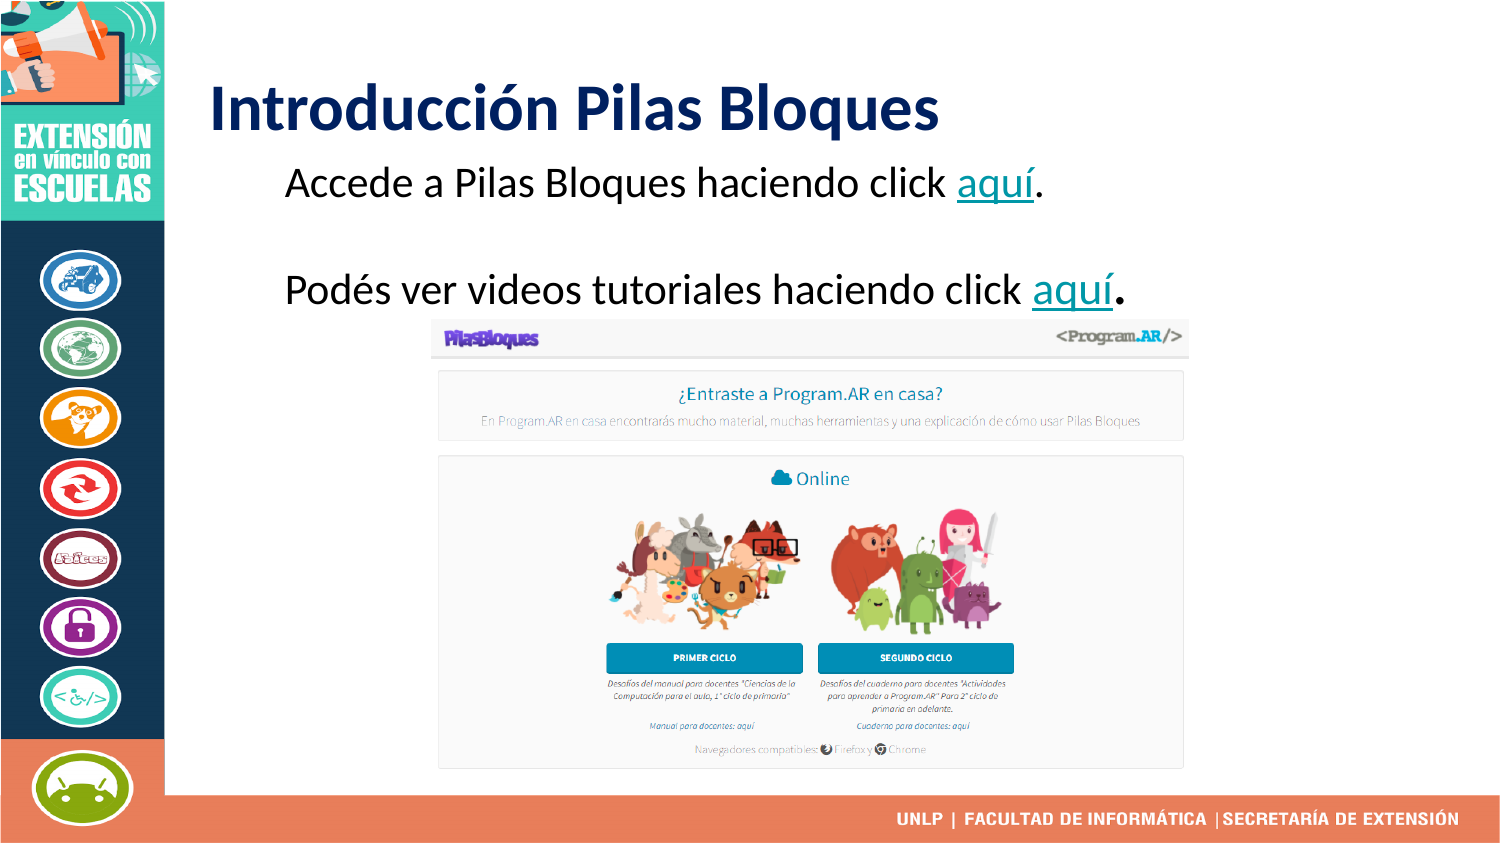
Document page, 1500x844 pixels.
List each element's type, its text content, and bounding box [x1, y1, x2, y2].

picture [0, 1, 1500, 843]
title Introducción Pilas Bloques [194, 33, 1425, 130]
list Accede a Pilas Bloques haciendo click aquí. Podés ver videos tutoriales haciendo click aquí. [194, 130, 1425, 688]
